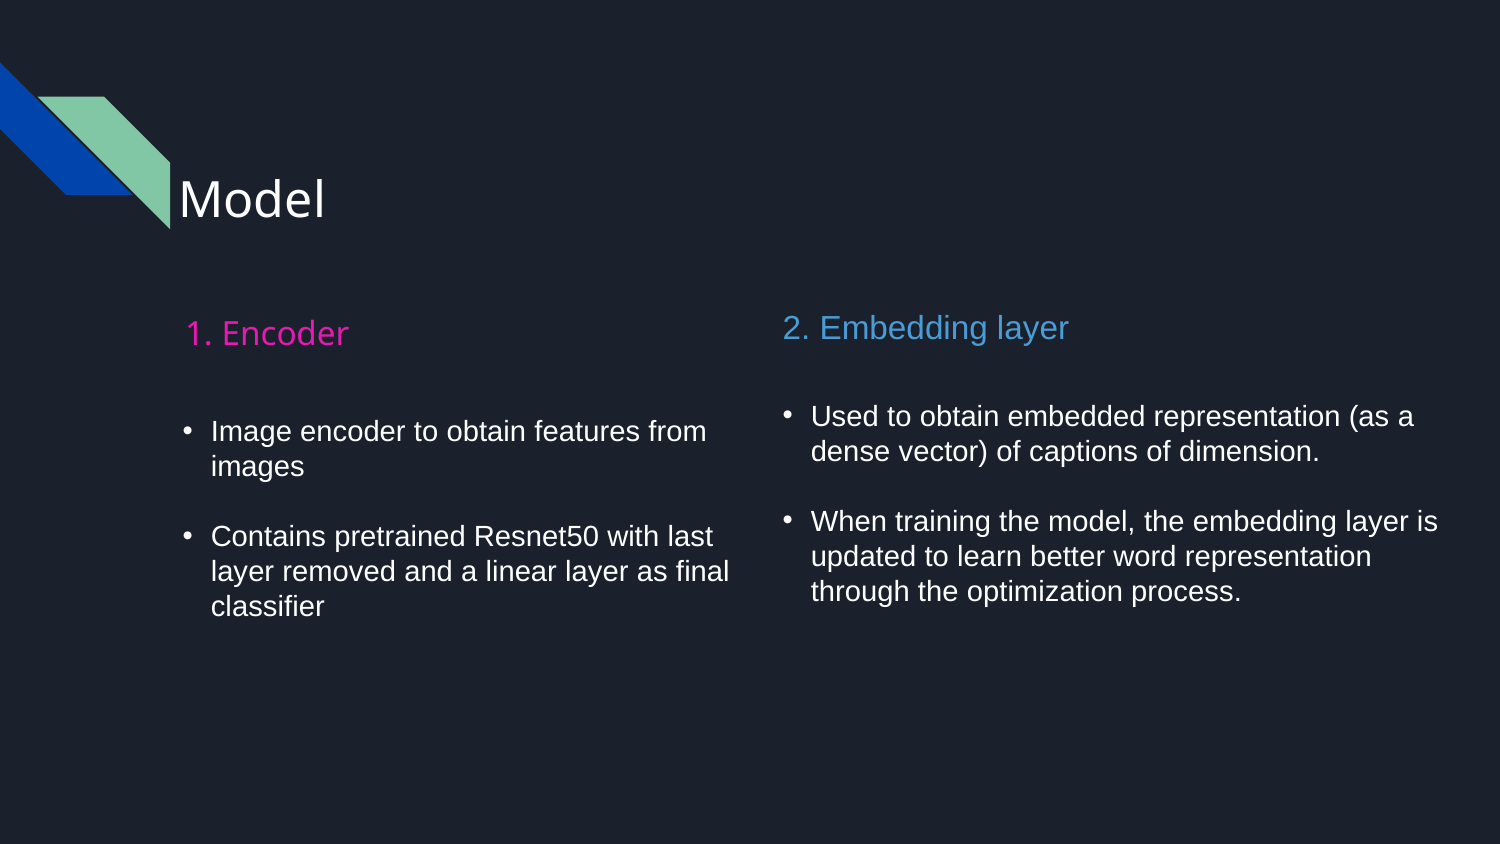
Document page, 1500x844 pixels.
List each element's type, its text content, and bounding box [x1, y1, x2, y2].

text_box Image encoder to obtain features from images Contains pretrained Resnet50 with last layer removed and a linear layer as final classifier [167, 405, 750, 606]
text_box Used to obtain embedded representation (as a dense vector) of captions of dimension. When training the model, the embedding layer is updated to learn better word representation through the optimization process. [767, 389, 1479, 844]
text_box Model [163, 152, 1500, 370]
text_box 1. Encoder [145, 291, 858, 369]
text_box 2. Embedding layer [767, 298, 1479, 377]
